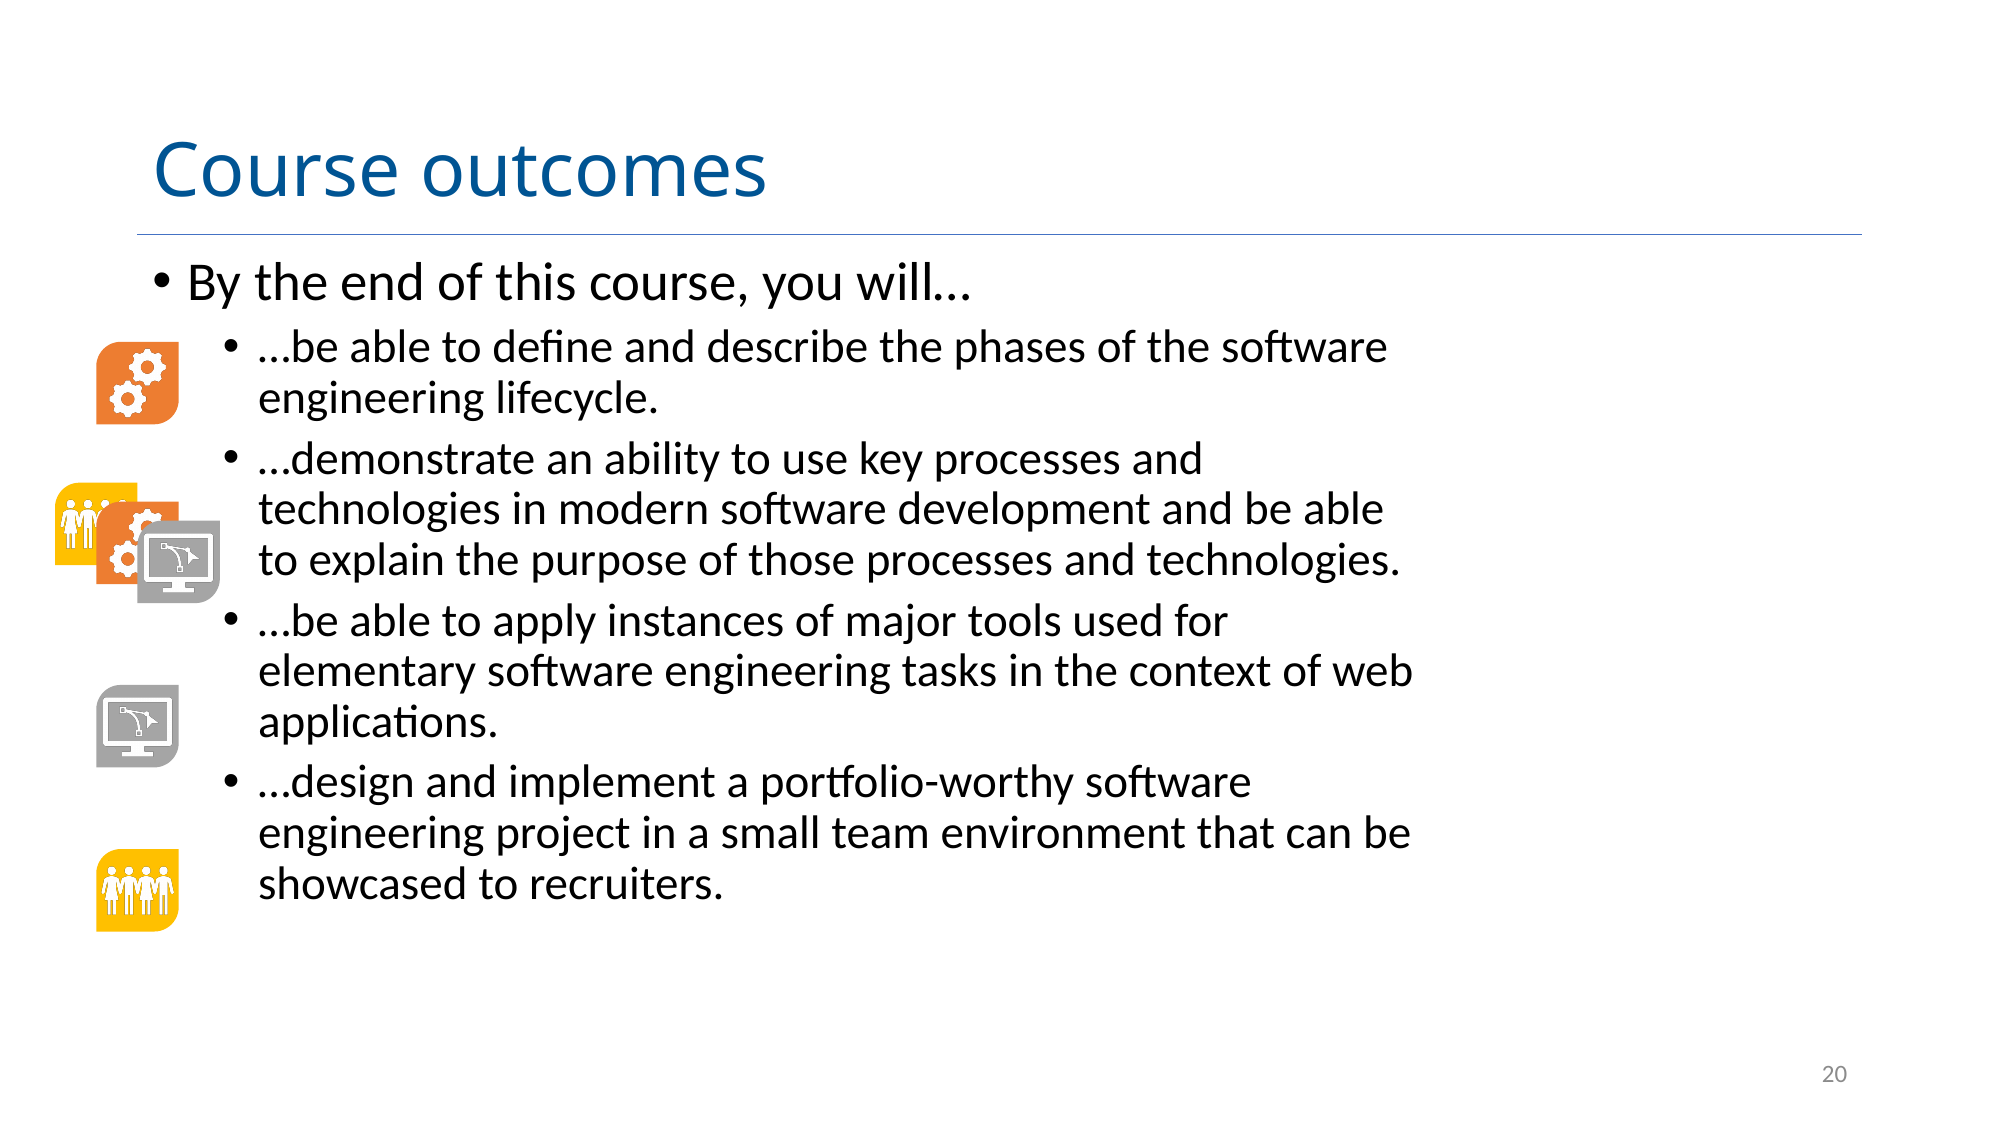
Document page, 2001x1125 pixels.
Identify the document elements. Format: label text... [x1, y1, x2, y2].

list By the end of this course, you will… …be able to define and describe the phases of the software engineering lifecycle. …demonstrate an ability to use key processes and technologies in modern software development and be able to explain the purpose of those processes and technologies. …be able to apply instances of major tools used for elementary software engineering tasks in the context of web applications. …design and implement a portfolio-worthy software engineering project in a small team environment that can be showcased to recruiters. [137, 246, 1432, 960]
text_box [96, 684, 179, 768]
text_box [96, 501, 179, 585]
slide_number 20 [1412, 1042, 1863, 1103]
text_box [55, 482, 138, 566]
title Course outcomes [137, 3, 1863, 221]
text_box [96, 849, 179, 932]
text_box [137, 520, 220, 604]
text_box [96, 341, 179, 425]
